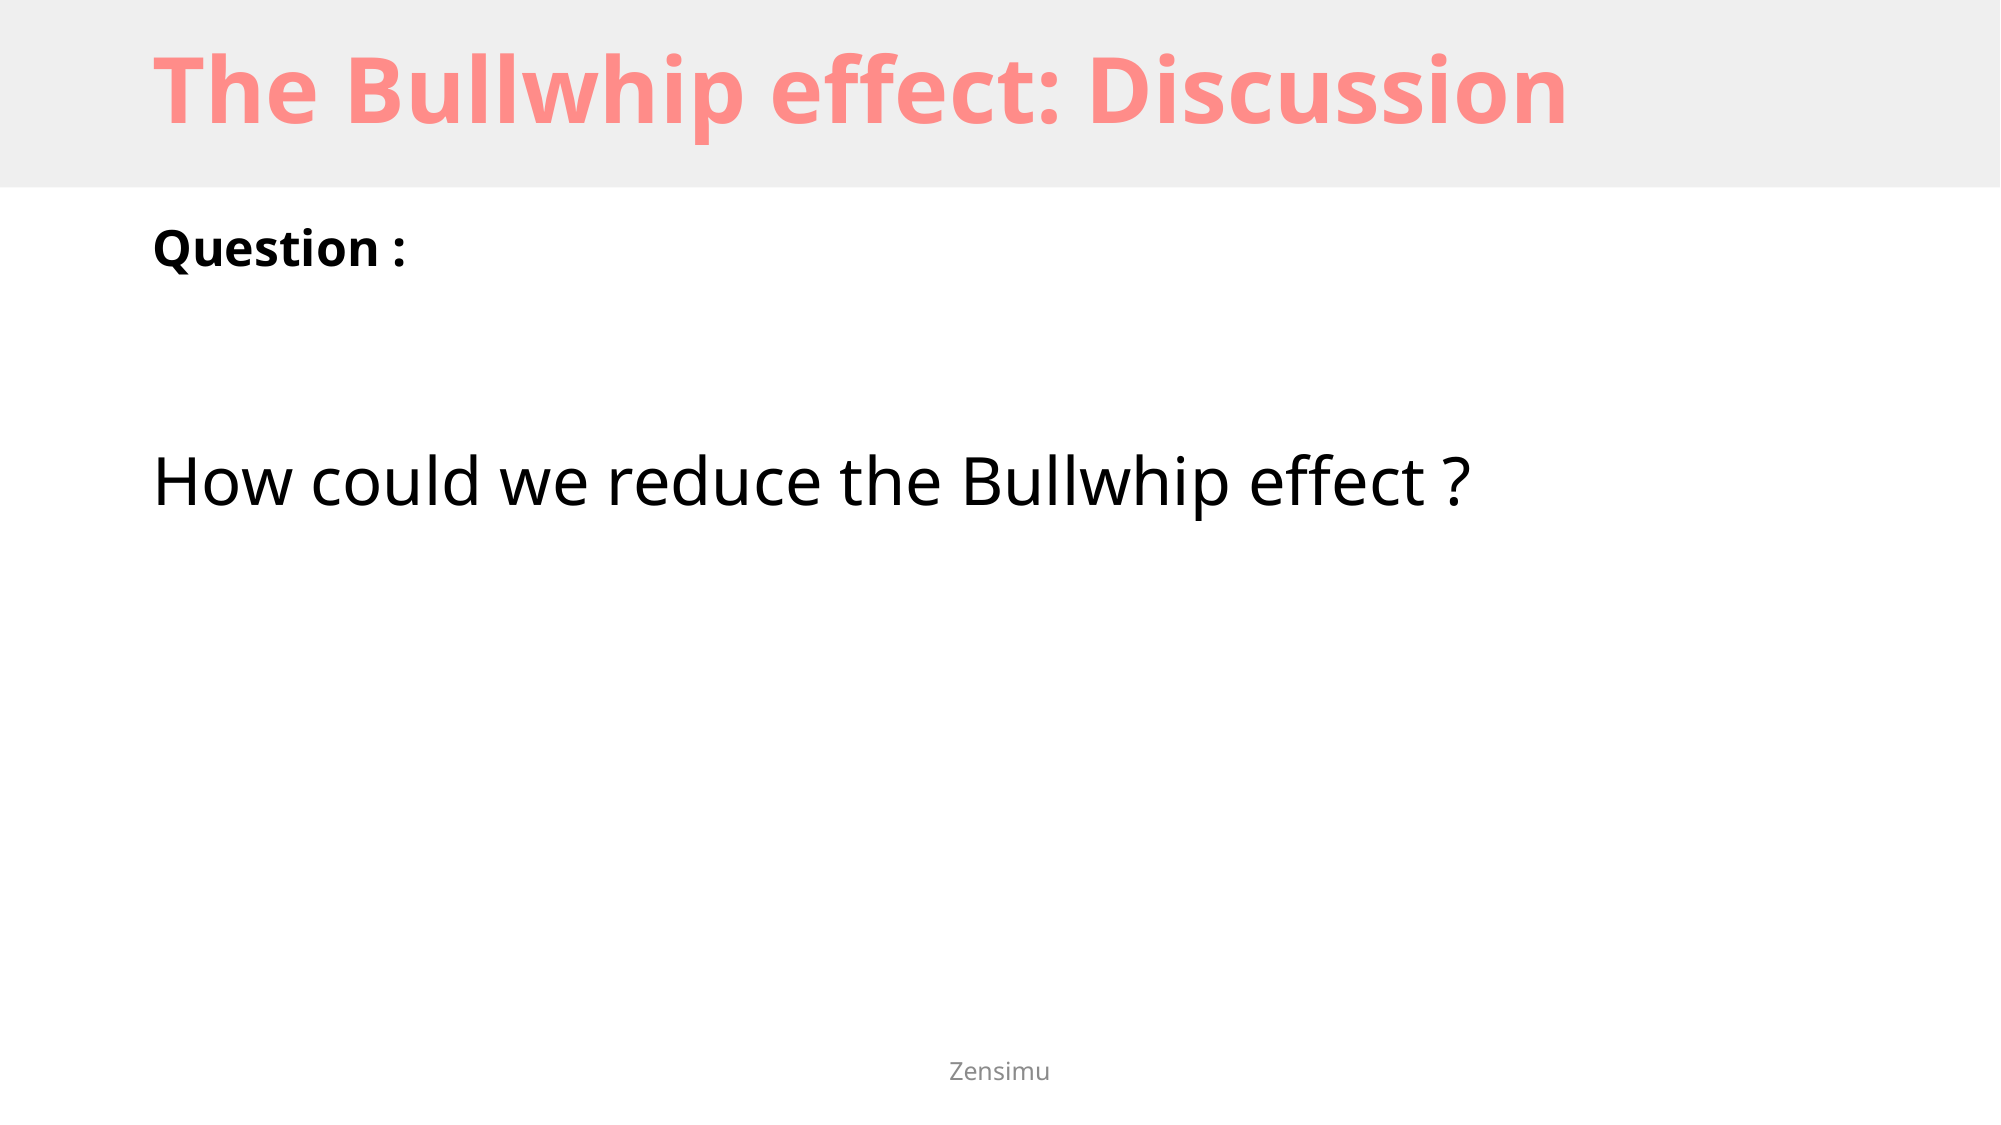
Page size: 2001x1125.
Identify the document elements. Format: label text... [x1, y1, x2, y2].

title The Bullwhip effect: Discussion [137, 0, 1863, 188]
list Question : How could we reduce the Bullwhip effect ? [137, 216, 1816, 856]
footer Zensimu [662, 1042, 1338, 1103]
